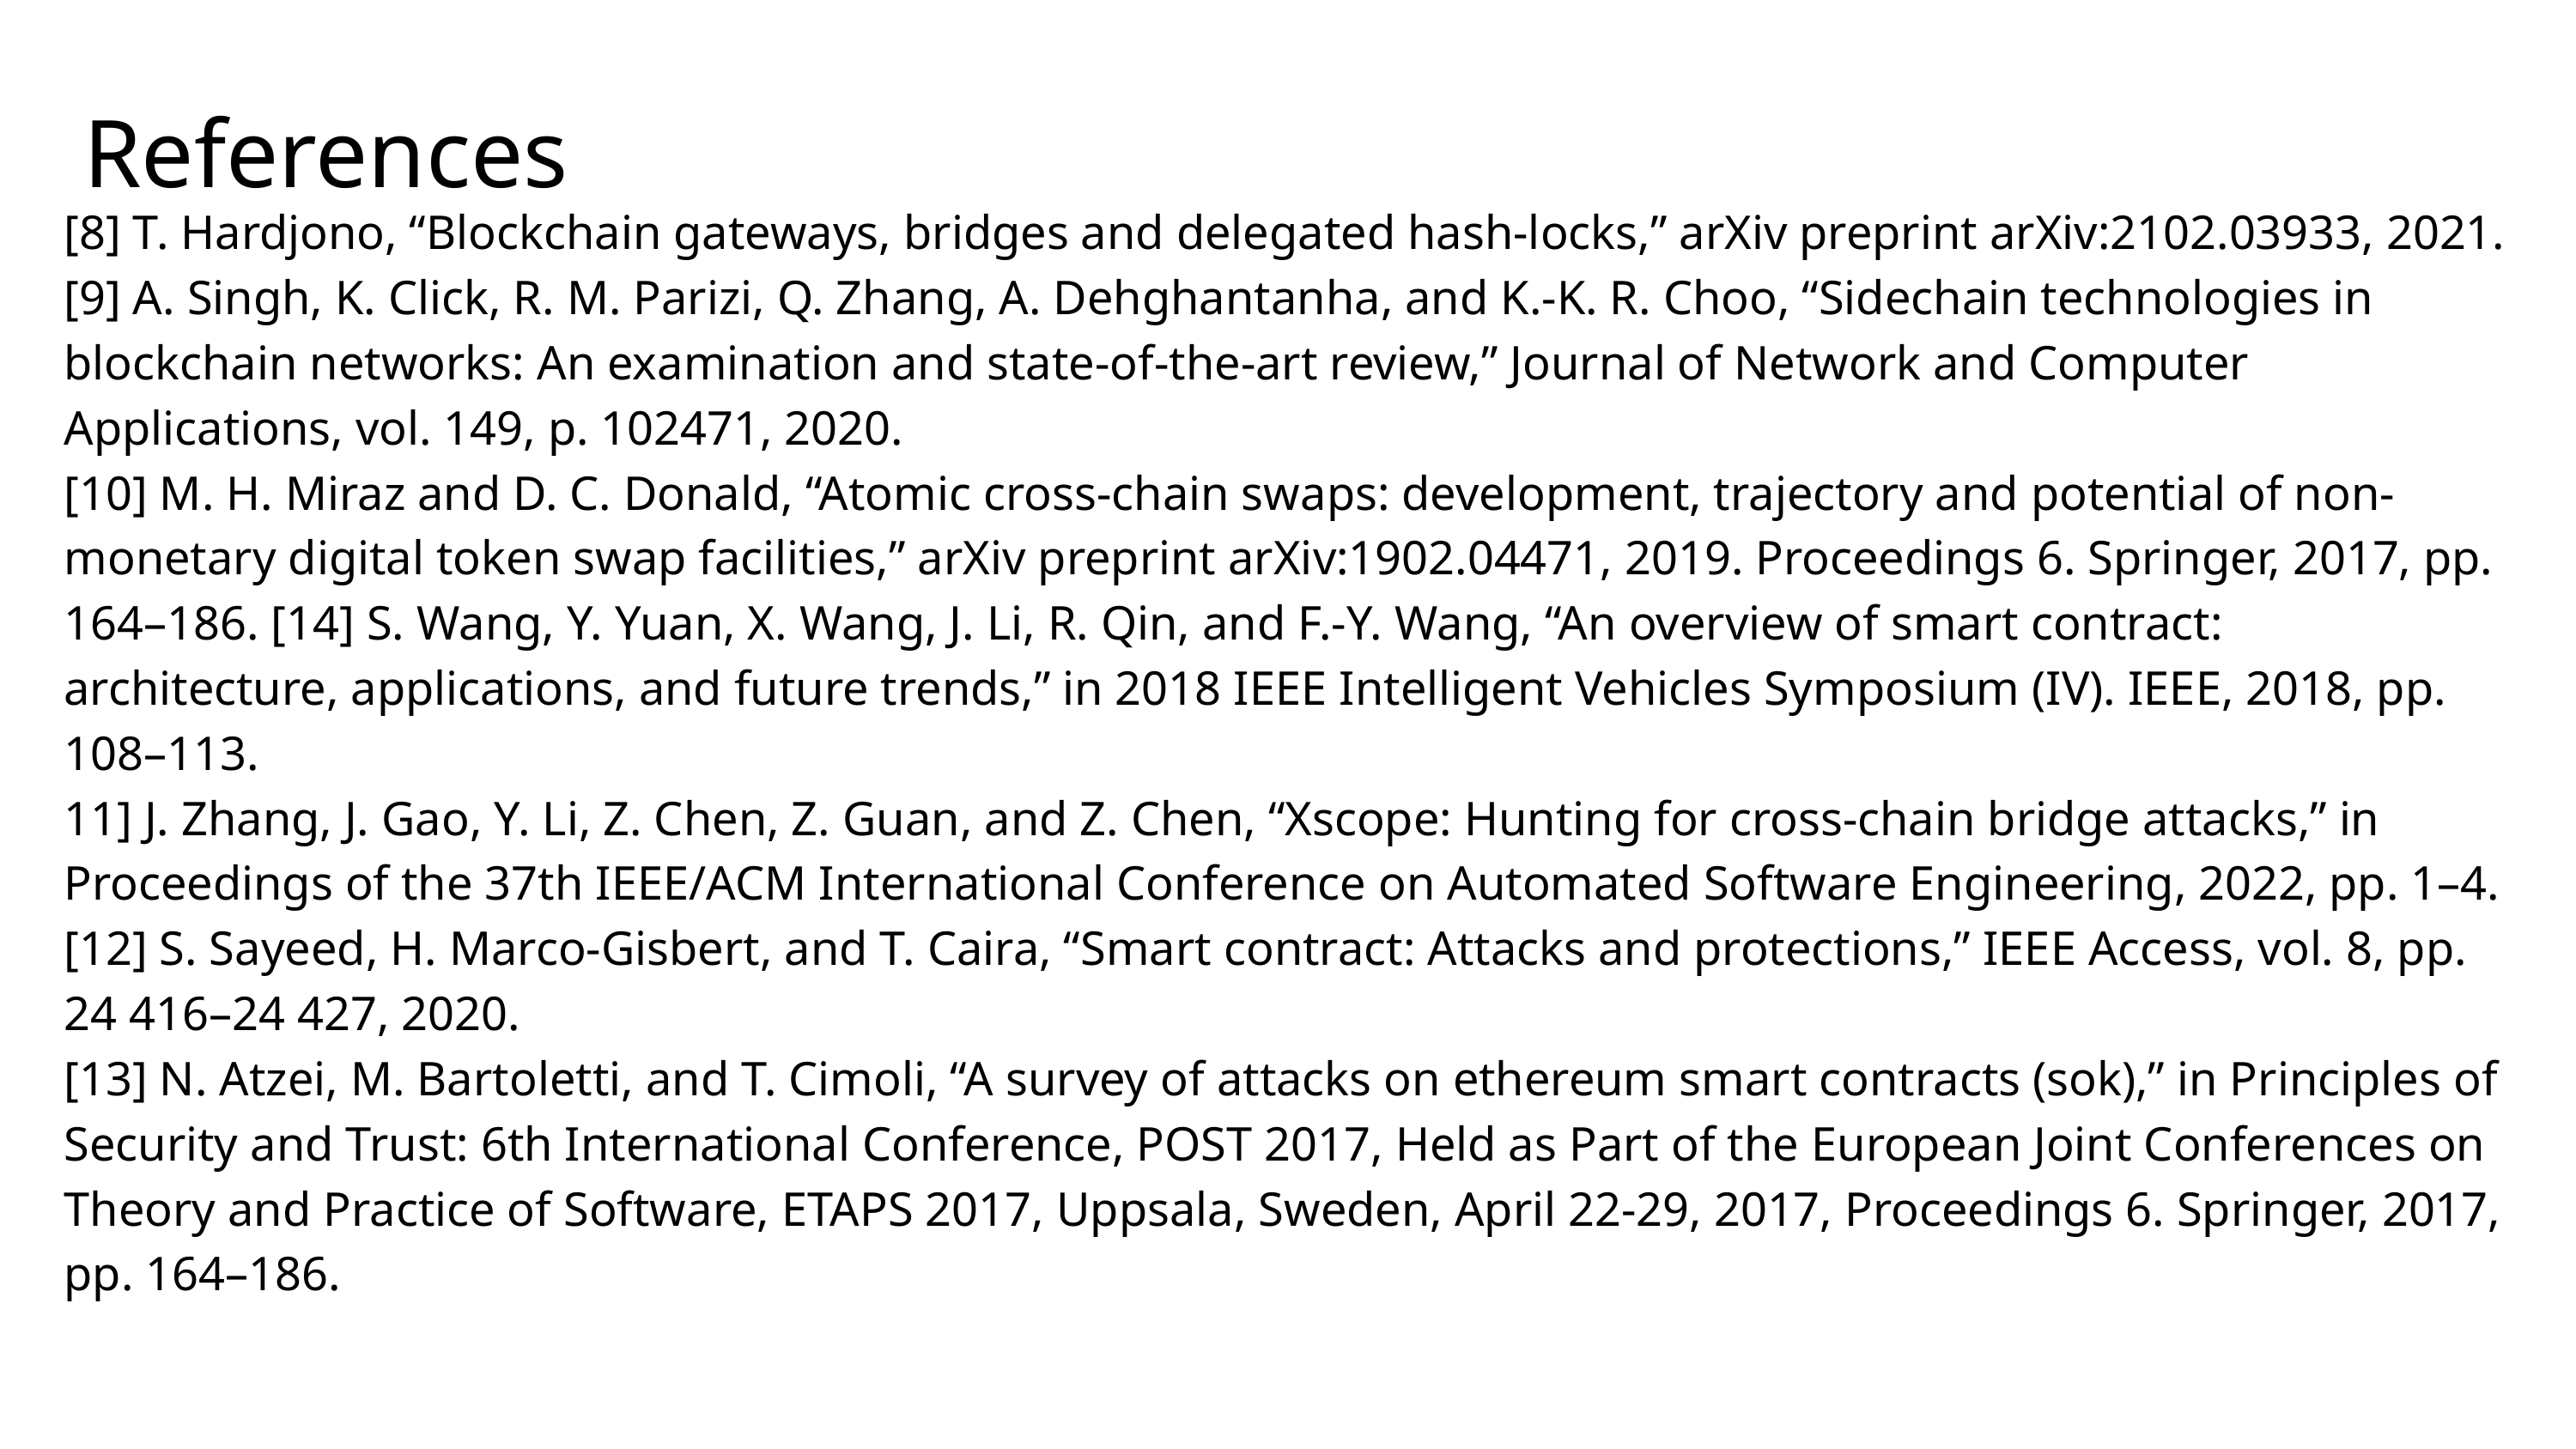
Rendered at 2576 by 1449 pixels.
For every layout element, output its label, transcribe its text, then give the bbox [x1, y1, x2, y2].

text_box [8] T. Hardjono, “Blockchain gateways, bridges and delegated hash-locks,” arXiv preprint arXiv:2102.03933, 2021. [9] A. Singh, K. Click, R. M. Parizi, Q. Zhang, A. Dehghantanha, and K.-K. R. Choo, “Sidechain technologies in blockchain networks: An examination and state-of-the-art review,” Journal of Network and Computer Applications, vol. 149, p. 102471, 2020. [10] M. H. Miraz and D. C. Donald, “Atomic cross-chain swaps: development, trajectory and potential of non-monetary digital token swap facilities,” arXiv preprint arXiv:1902.04471, 2019. Proceedings 6. Springer, 2017, pp. 164–186. [14] S. Wang, Y. Yuan, X. Wang, J. Li, R. Qin, and F.-Y. Wang, “An overview of smart contract: architecture, applications, and future trends,” in 2018 IEEE Intelligent Vehicles Symposium (IV). IEEE, 2018, pp. 108–113. 11] J. Zhang, J. Gao, Y. Li, Z. Chen, Z. Guan, and Z. Chen, “Xscope: Hunting for cross-chain bridge attacks,” in Proceedings of the 37th IEEE/ACM International Conference on Automated Software Engineering, 2022, pp. 1–4. [12] S. Sayeed, H. Marco-Gisbert, and T. Caira, “Smart contract: Attacks and protections,” IEEE Access, vol. 8, pp. 24 416–24 427, 2020. [13] N. Atzei, M. Bartoletti, and T. Cimoli, “A survey of attacks on ethereum smart contracts (sok),” in Principles of Security and Trust: 6th International Conference, POST 2017, Held as Part of the European Joint Conferences on Theory and Practice of Software, ETAPS 2017, Uppsala, Sweden, April 22-29, 2017, Proceedings 6. Springer, 2017, pp. 164–186. [64, 193, 2512, 1300]
text_box References [83, 76, 2314, 207]
